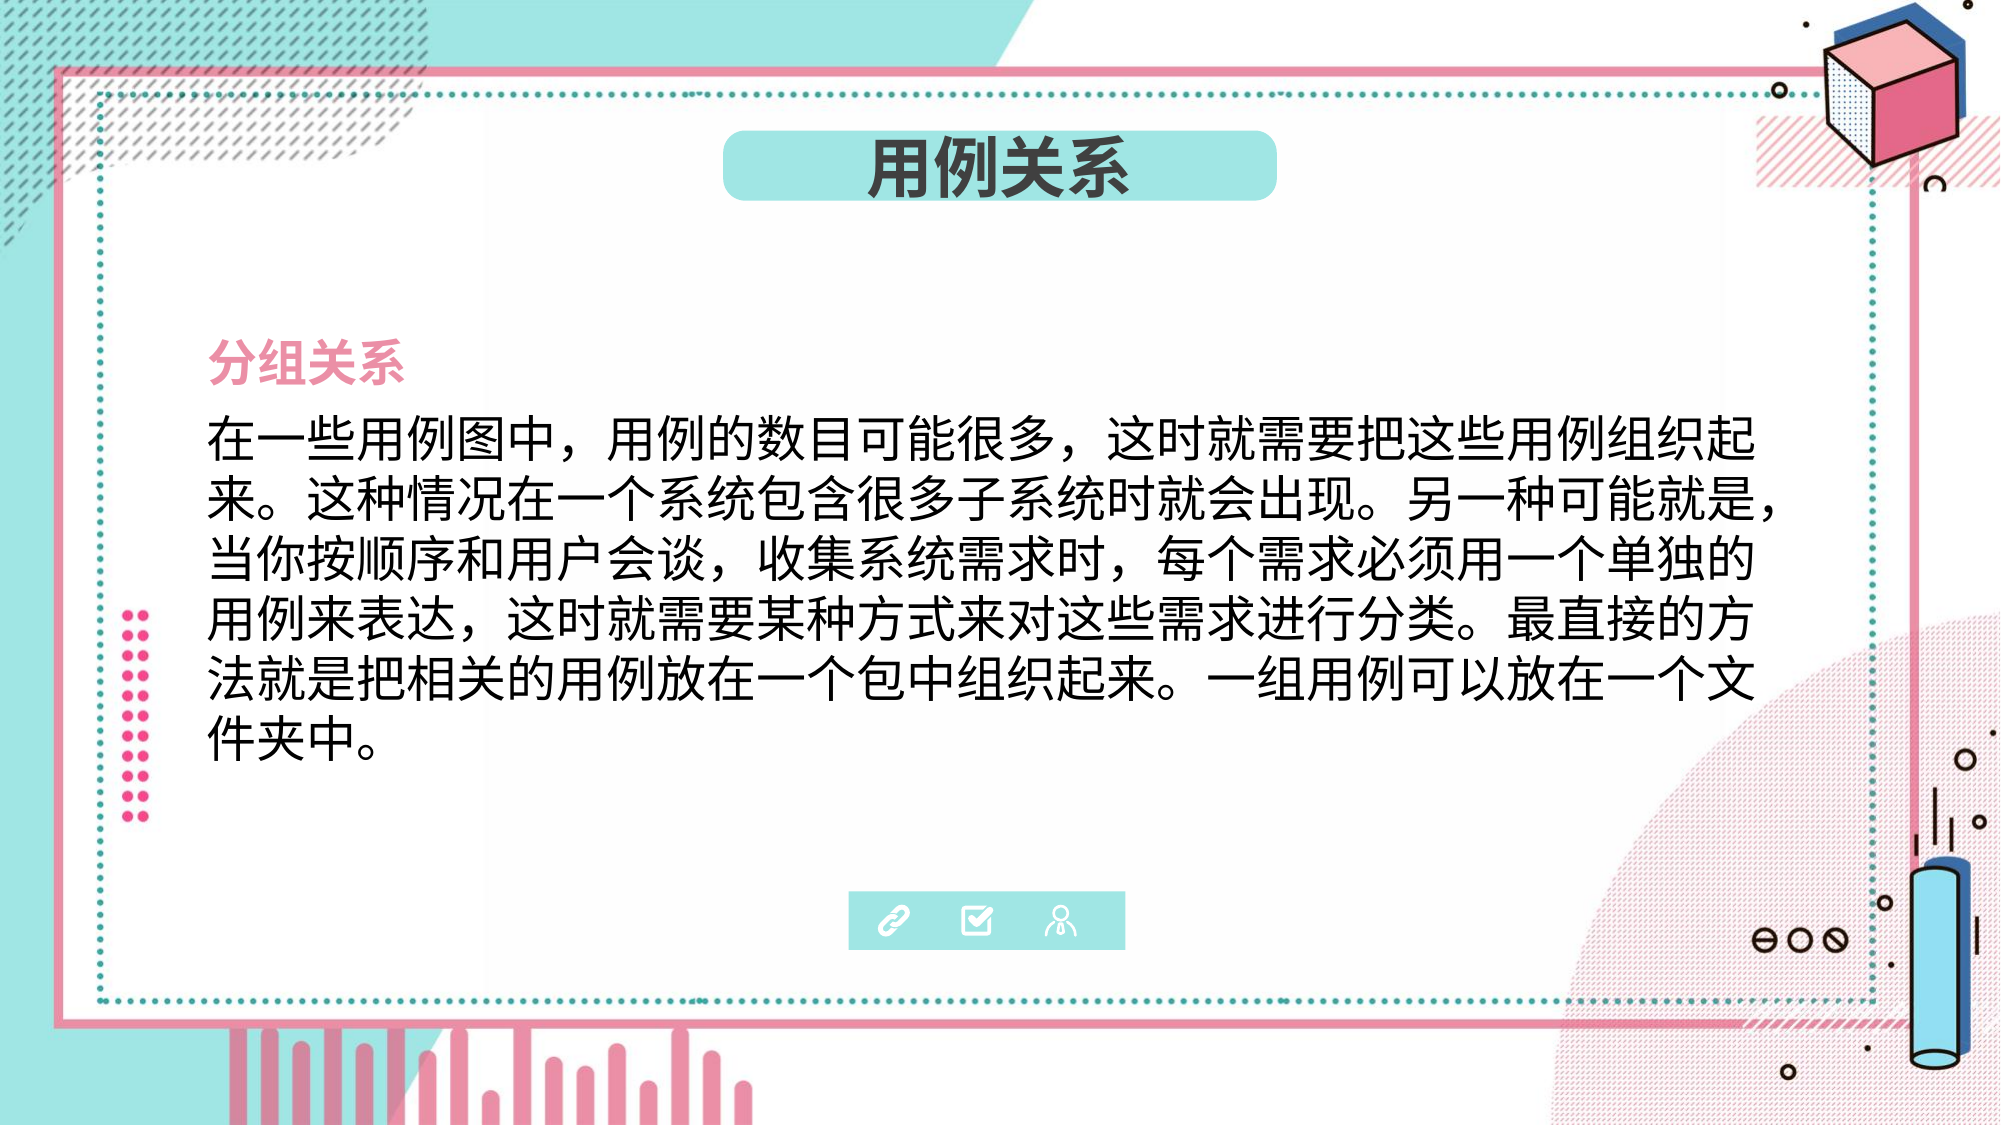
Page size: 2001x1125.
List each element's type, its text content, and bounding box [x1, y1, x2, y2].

picture [0, 0, 2001, 1125]
text_box 用例关系 [722, 129, 1278, 202]
text_box 分组关系 [193, 324, 423, 400]
text_box 在一些用例图中，用例的数目可能很多，这时就需要把这些用例组织起来。这种情况在一个系统包含很多子系统时就会出现。另一种可能就是，当你按顺序和用户会谈，收集系统需求时，每个需求必须用一个单独的用例来表达，这时就需要某种方式来对这些需求进行分类。最直接的方法就是把相关的用例放在一个包中组织起来。一组用例可以放在一个文件夹中。 [191, 400, 1810, 775]
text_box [848, 891, 1126, 950]
